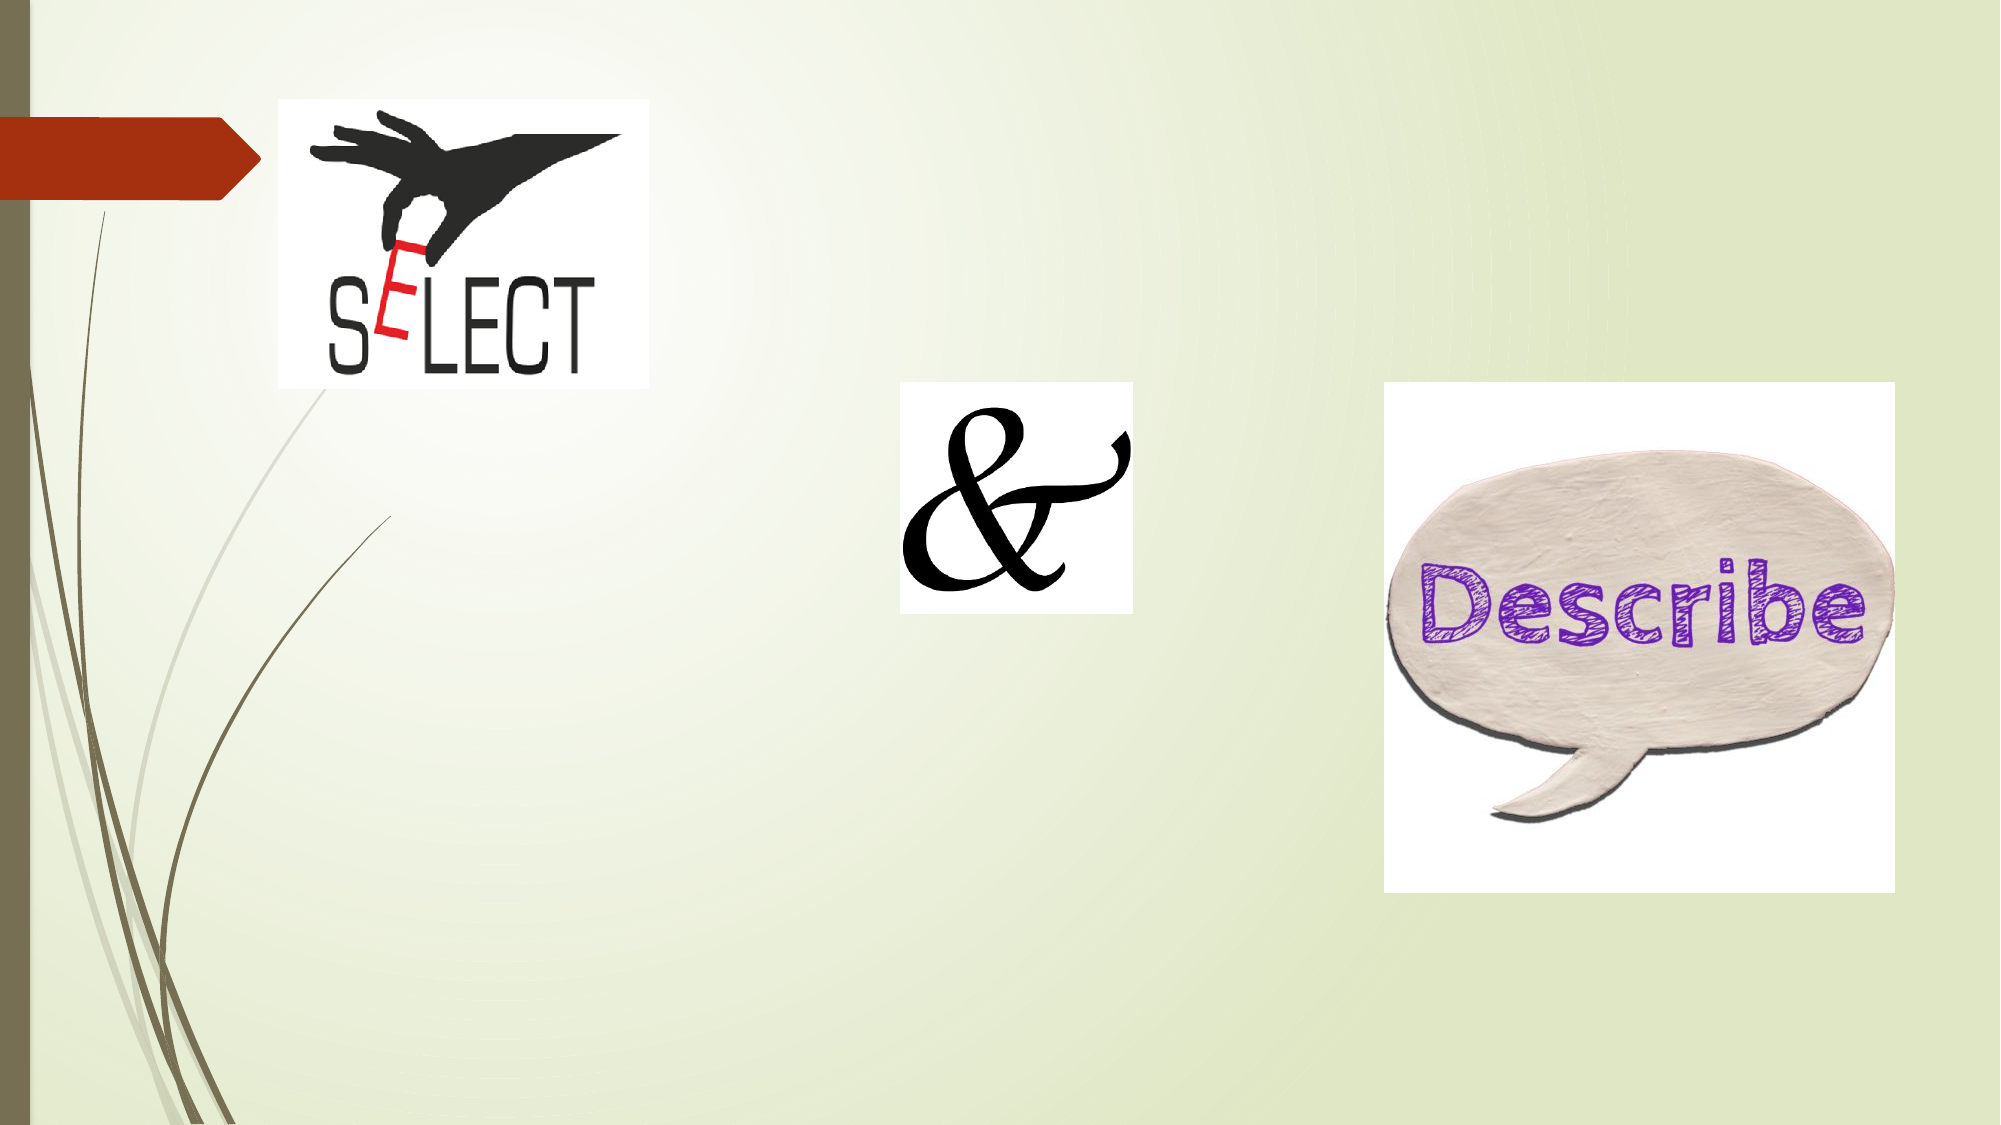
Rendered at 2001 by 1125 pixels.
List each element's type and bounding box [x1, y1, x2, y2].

picture [1383, 382, 1895, 893]
picture [900, 382, 1133, 615]
picture [277, 99, 649, 389]
